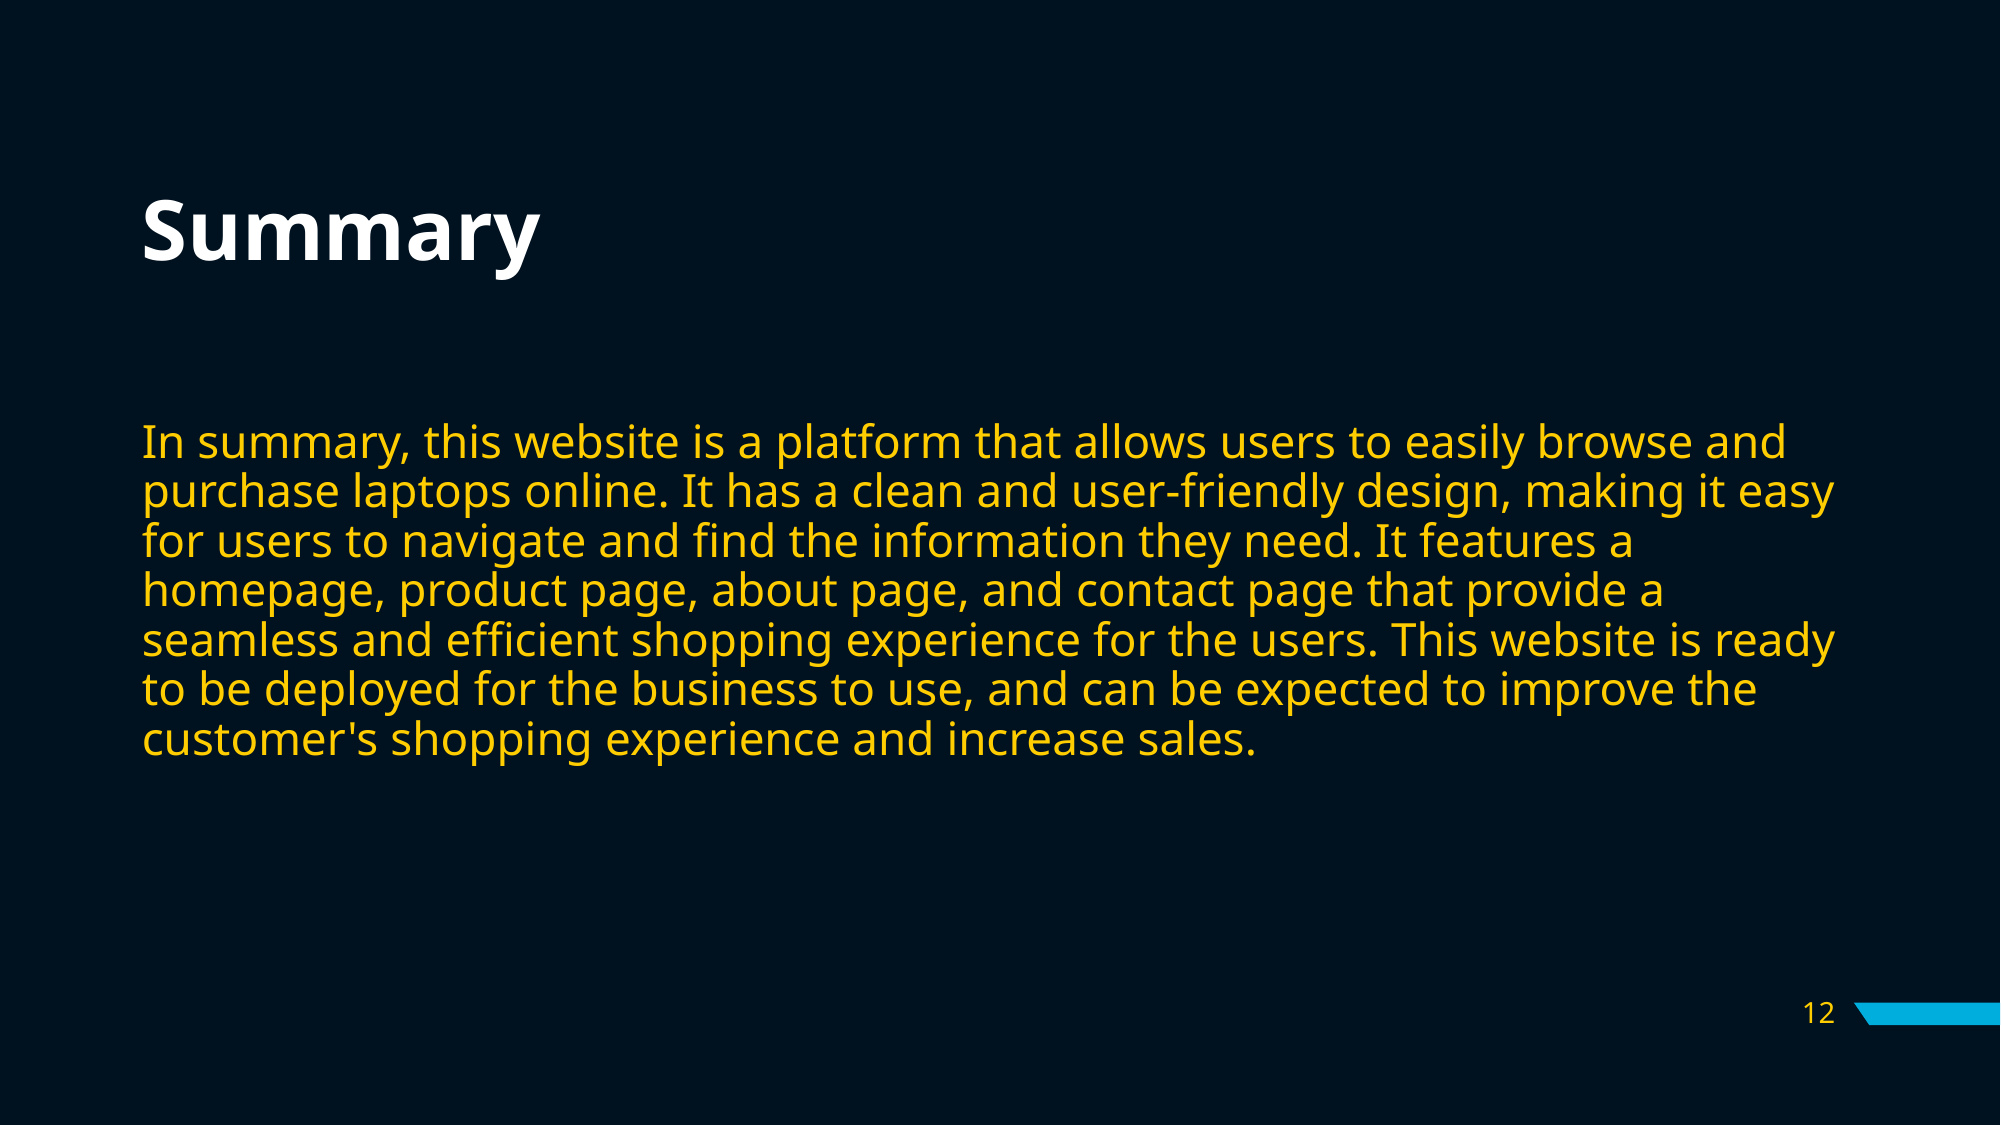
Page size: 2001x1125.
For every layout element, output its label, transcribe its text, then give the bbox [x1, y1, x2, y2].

list In summary, this website is a platform that allows users to easily browse and purchase laptops online. It has a clean and user-friendly design, making it easy for users to navigate and find the information they need. It features a homepage, product page, about page, and contact page that provide a seamless and efficient shopping experience for the users. This website is ready to be deployed for the business to use, and can be expected to improve the customer's shopping experience and increase sales. [126, 411, 1853, 939]
title Summary [126, 169, 1852, 298]
slide_number 12 [1760, 984, 1851, 1045]
